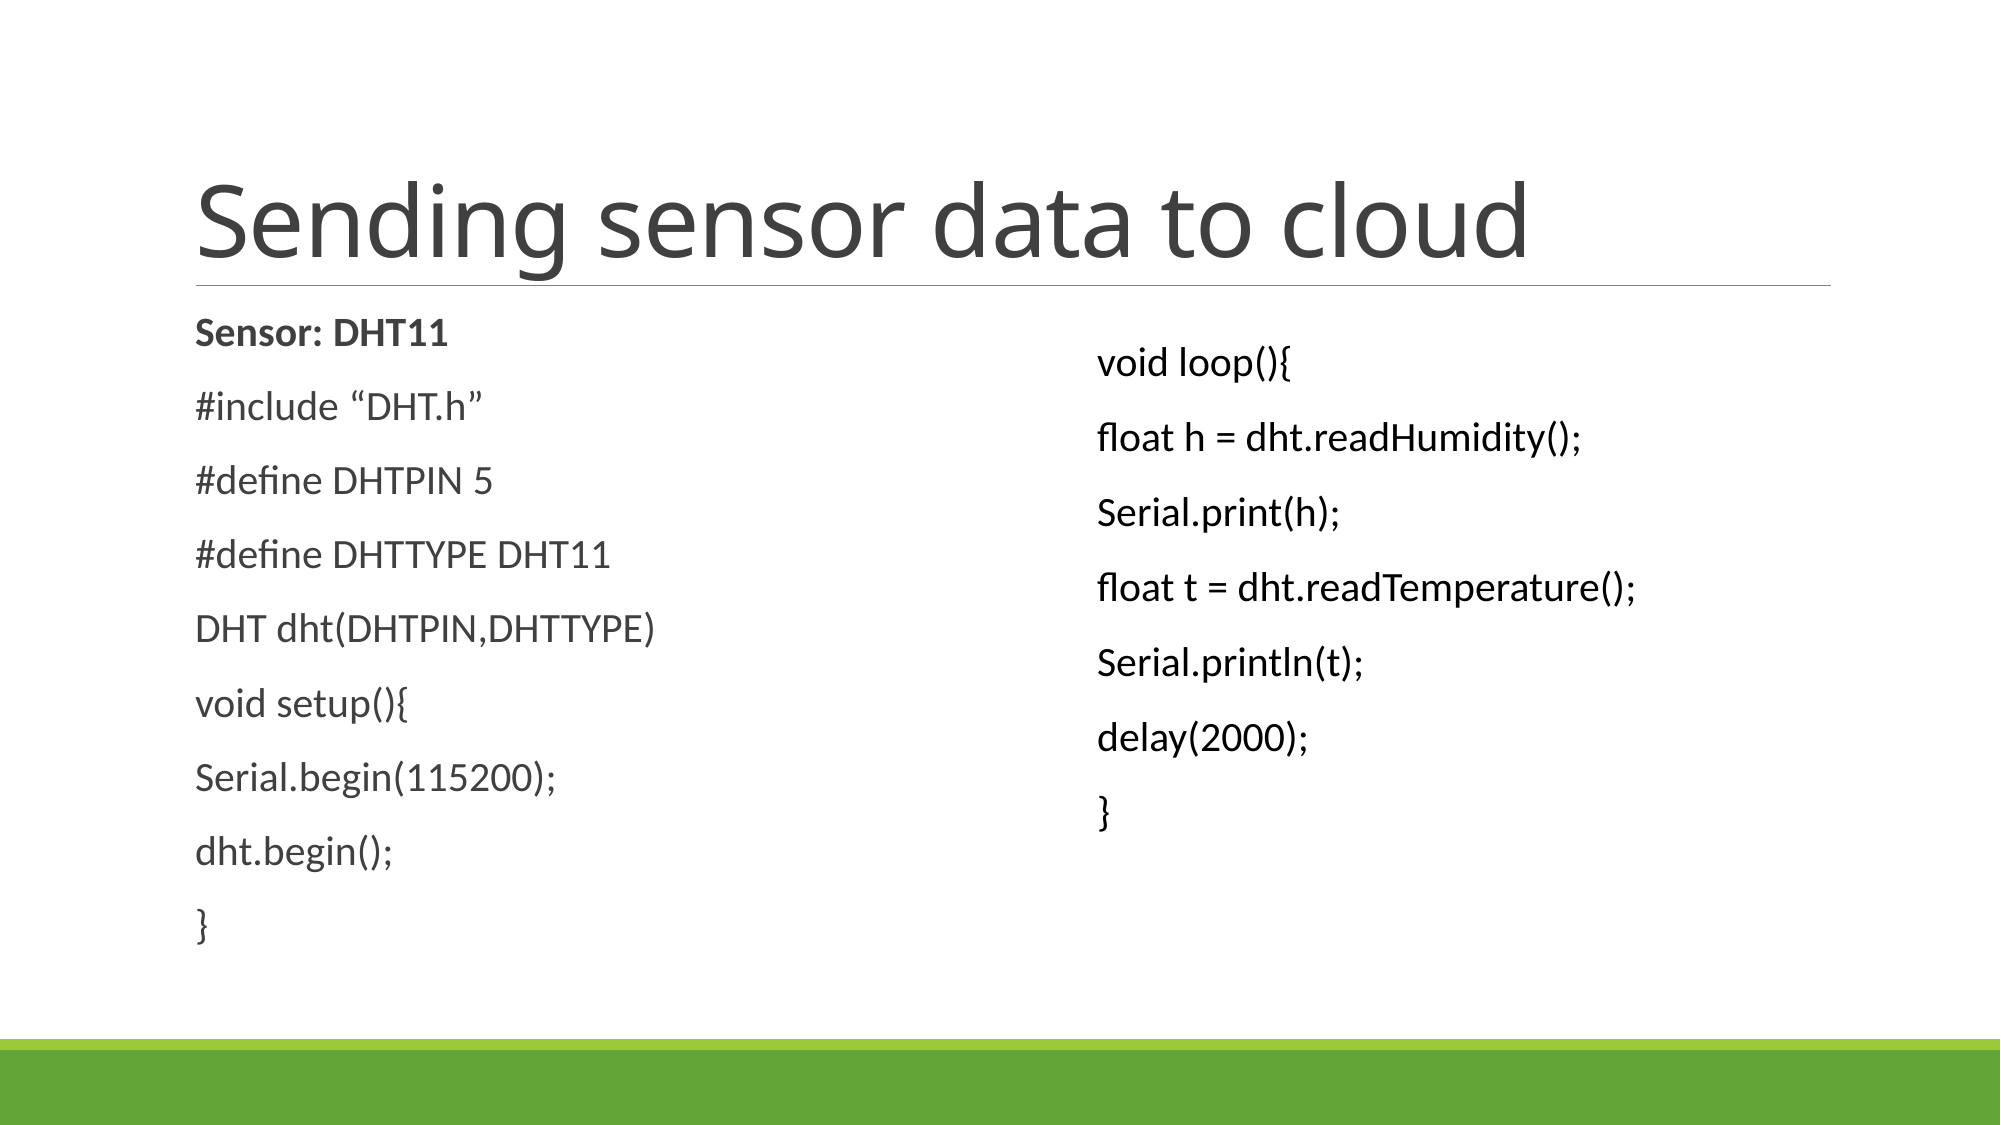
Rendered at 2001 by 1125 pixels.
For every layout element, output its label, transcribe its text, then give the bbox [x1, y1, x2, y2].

list Sensor: DHT11 #include “DHT.h” #define DHTPIN 5 #define DHTTYPE DHT11 DHT dht(DHTPIN,DHTTYPE) void setup(){ Serial.begin(115200); dht.begin(); } [180, 302, 700, 963]
title Sending sensor data to cloud [180, 47, 1830, 285]
text_box void loop(){ float h = dht.readHumidity(); Serial.print(h); float t = dht.readTemperature(); Serial.println(t); delay(2000); } [1082, 302, 1760, 843]
